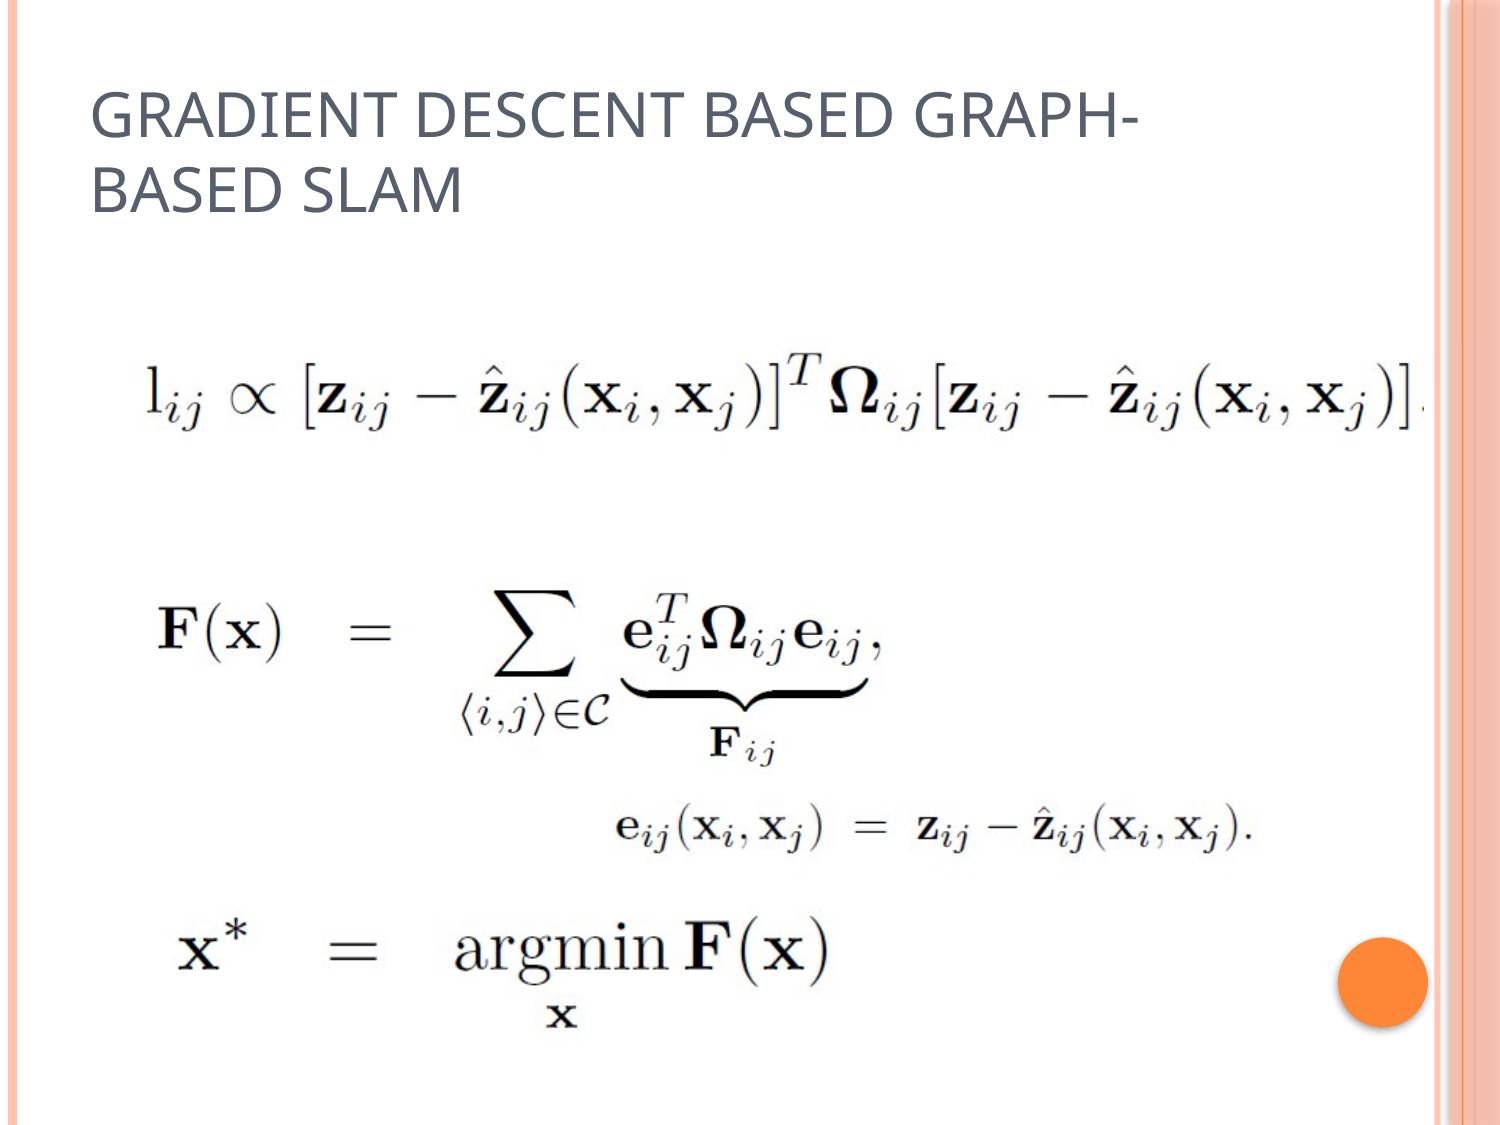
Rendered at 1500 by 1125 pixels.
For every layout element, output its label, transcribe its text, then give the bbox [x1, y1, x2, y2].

picture [87, 538, 1292, 1058]
picture [111, 313, 1424, 463]
title Gradient descent based Graph-based SLAM [75, 45, 1300, 233]
